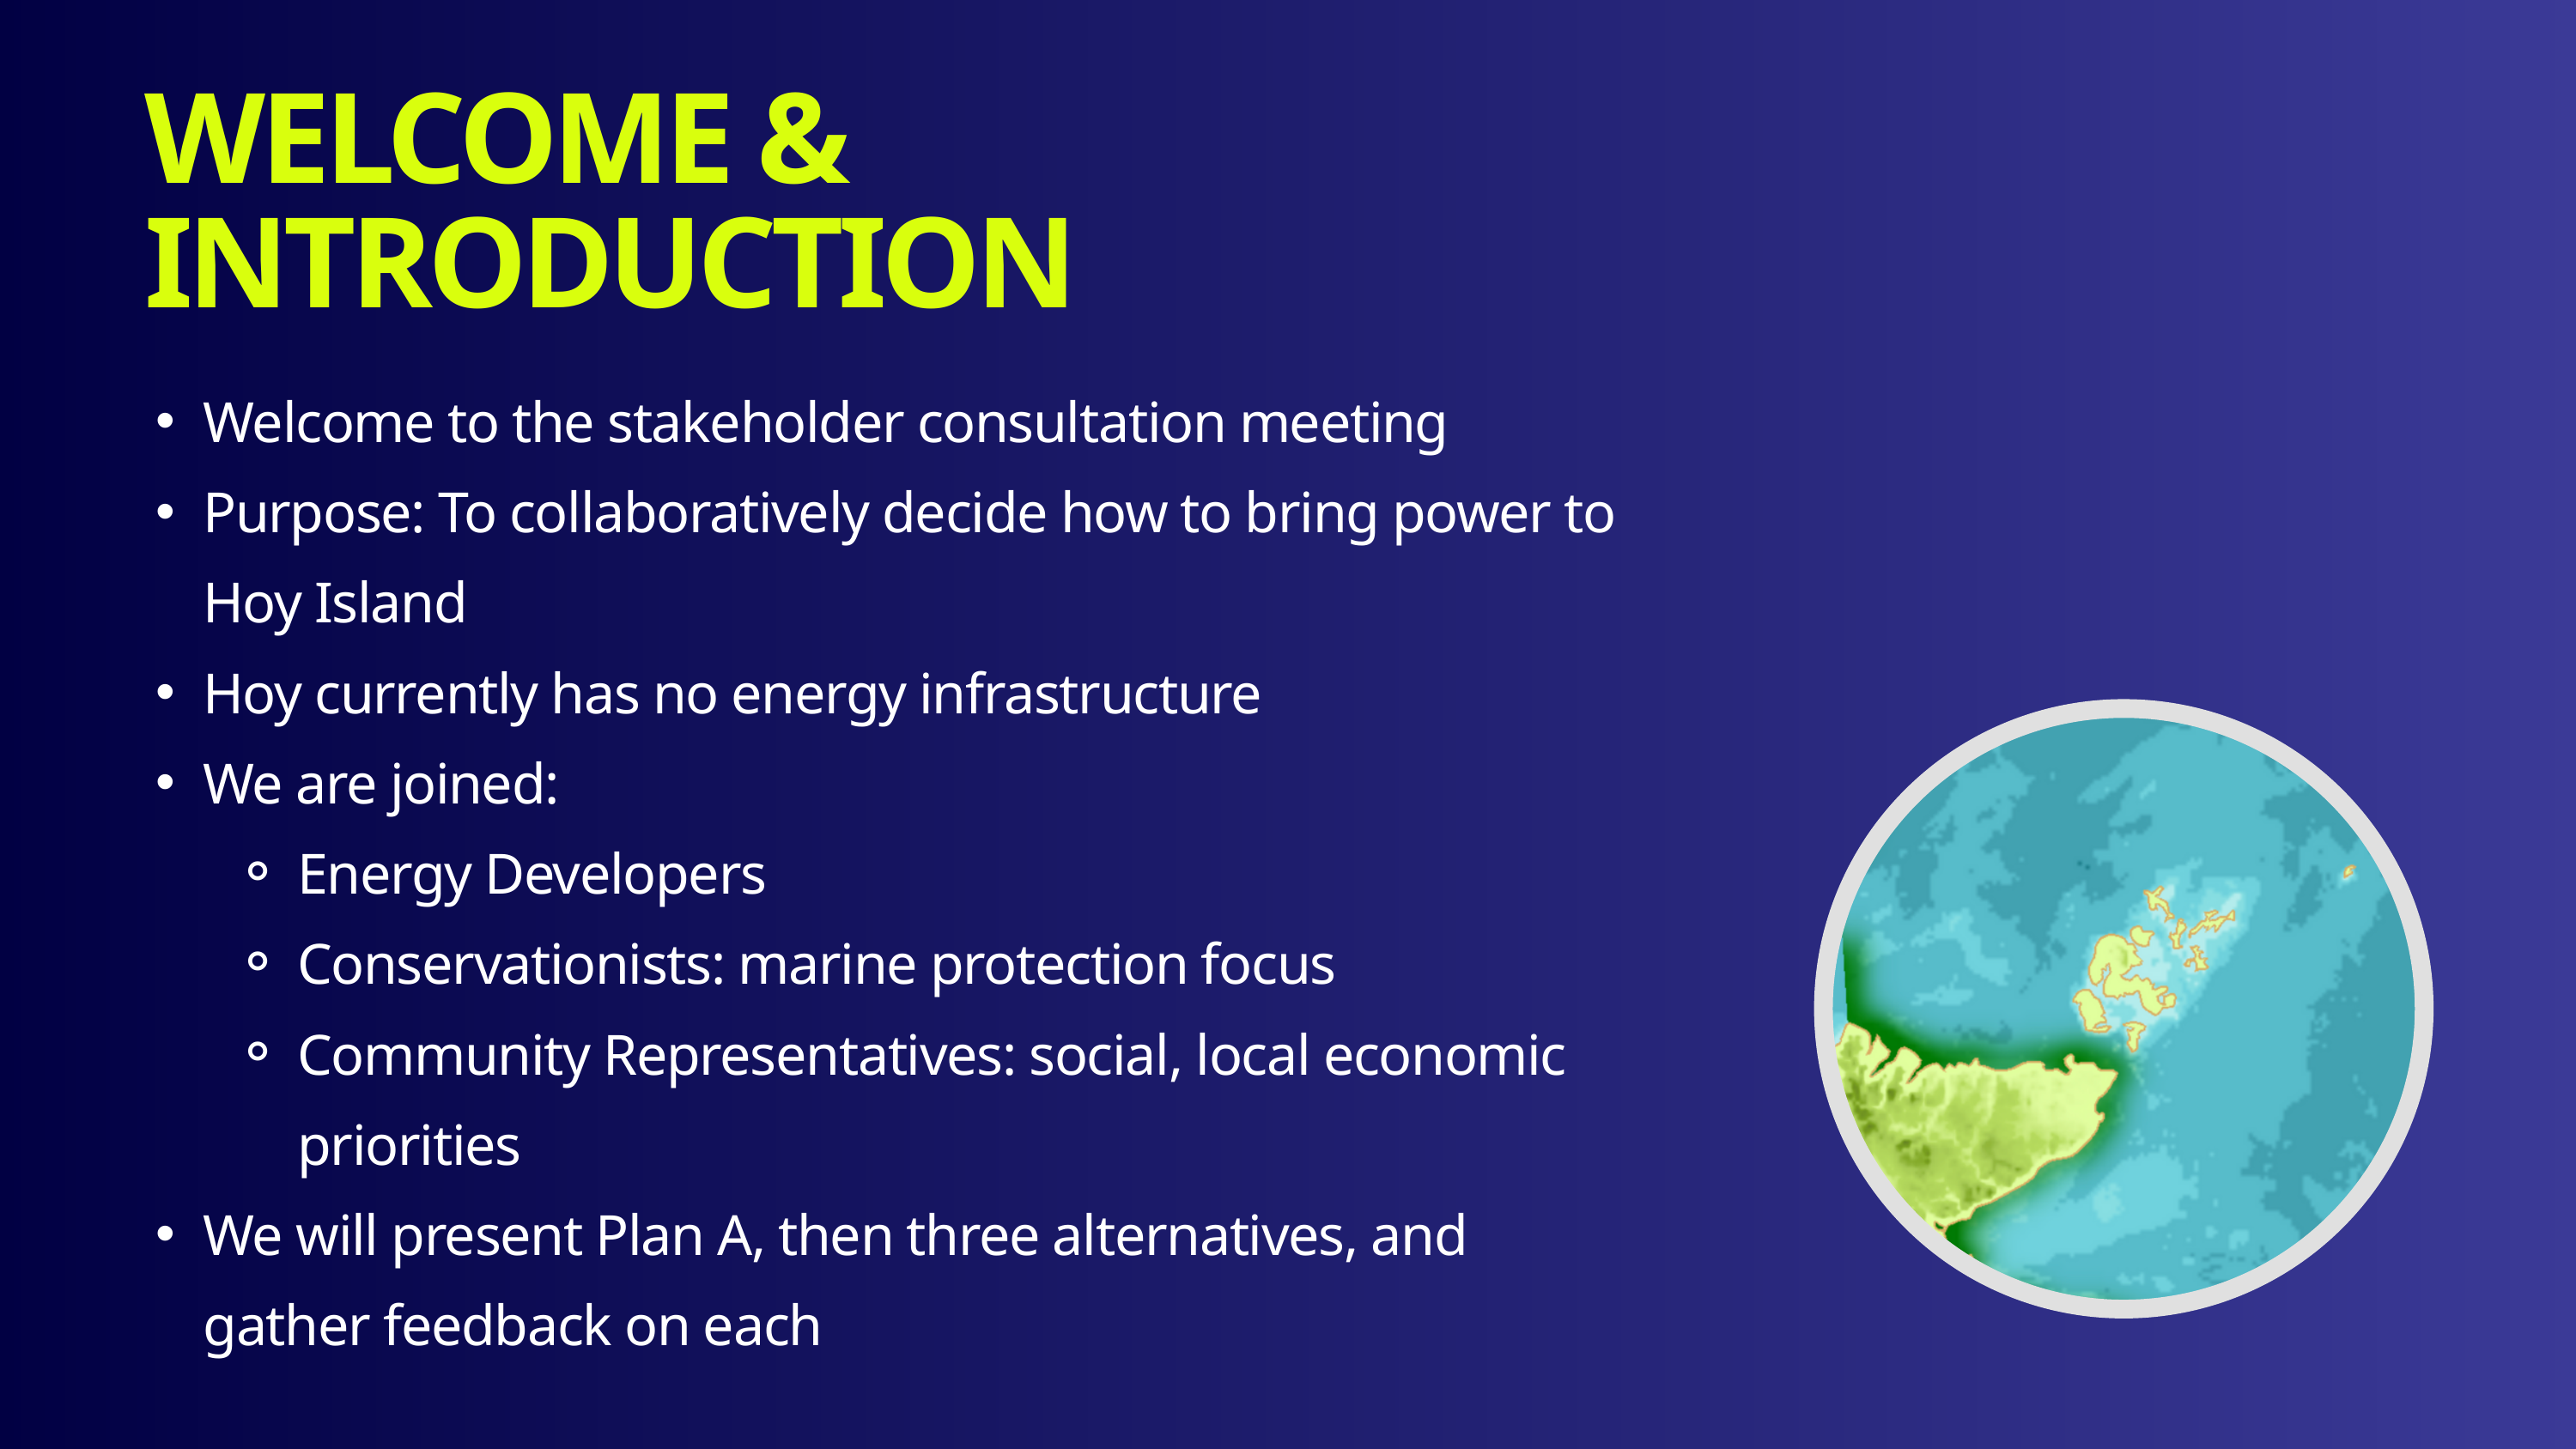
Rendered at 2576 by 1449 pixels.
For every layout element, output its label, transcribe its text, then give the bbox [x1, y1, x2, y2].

text_box Welcome to the stakeholder consultation meeting Purpose: To collaboratively decide how to bring power to Hoy Island Hoy currently has no energy infrastructure We are joined: Energy Developers Conservationists: marine protection focus Community Representatives: social, local economic priorities We will present Plan A, then three alternatives, and gather feedback on each [108, 363, 1633, 1447]
text_box WELCOME & INTRODUCTION [144, 84, 1403, 333]
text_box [1823, 708, 2425, 1310]
